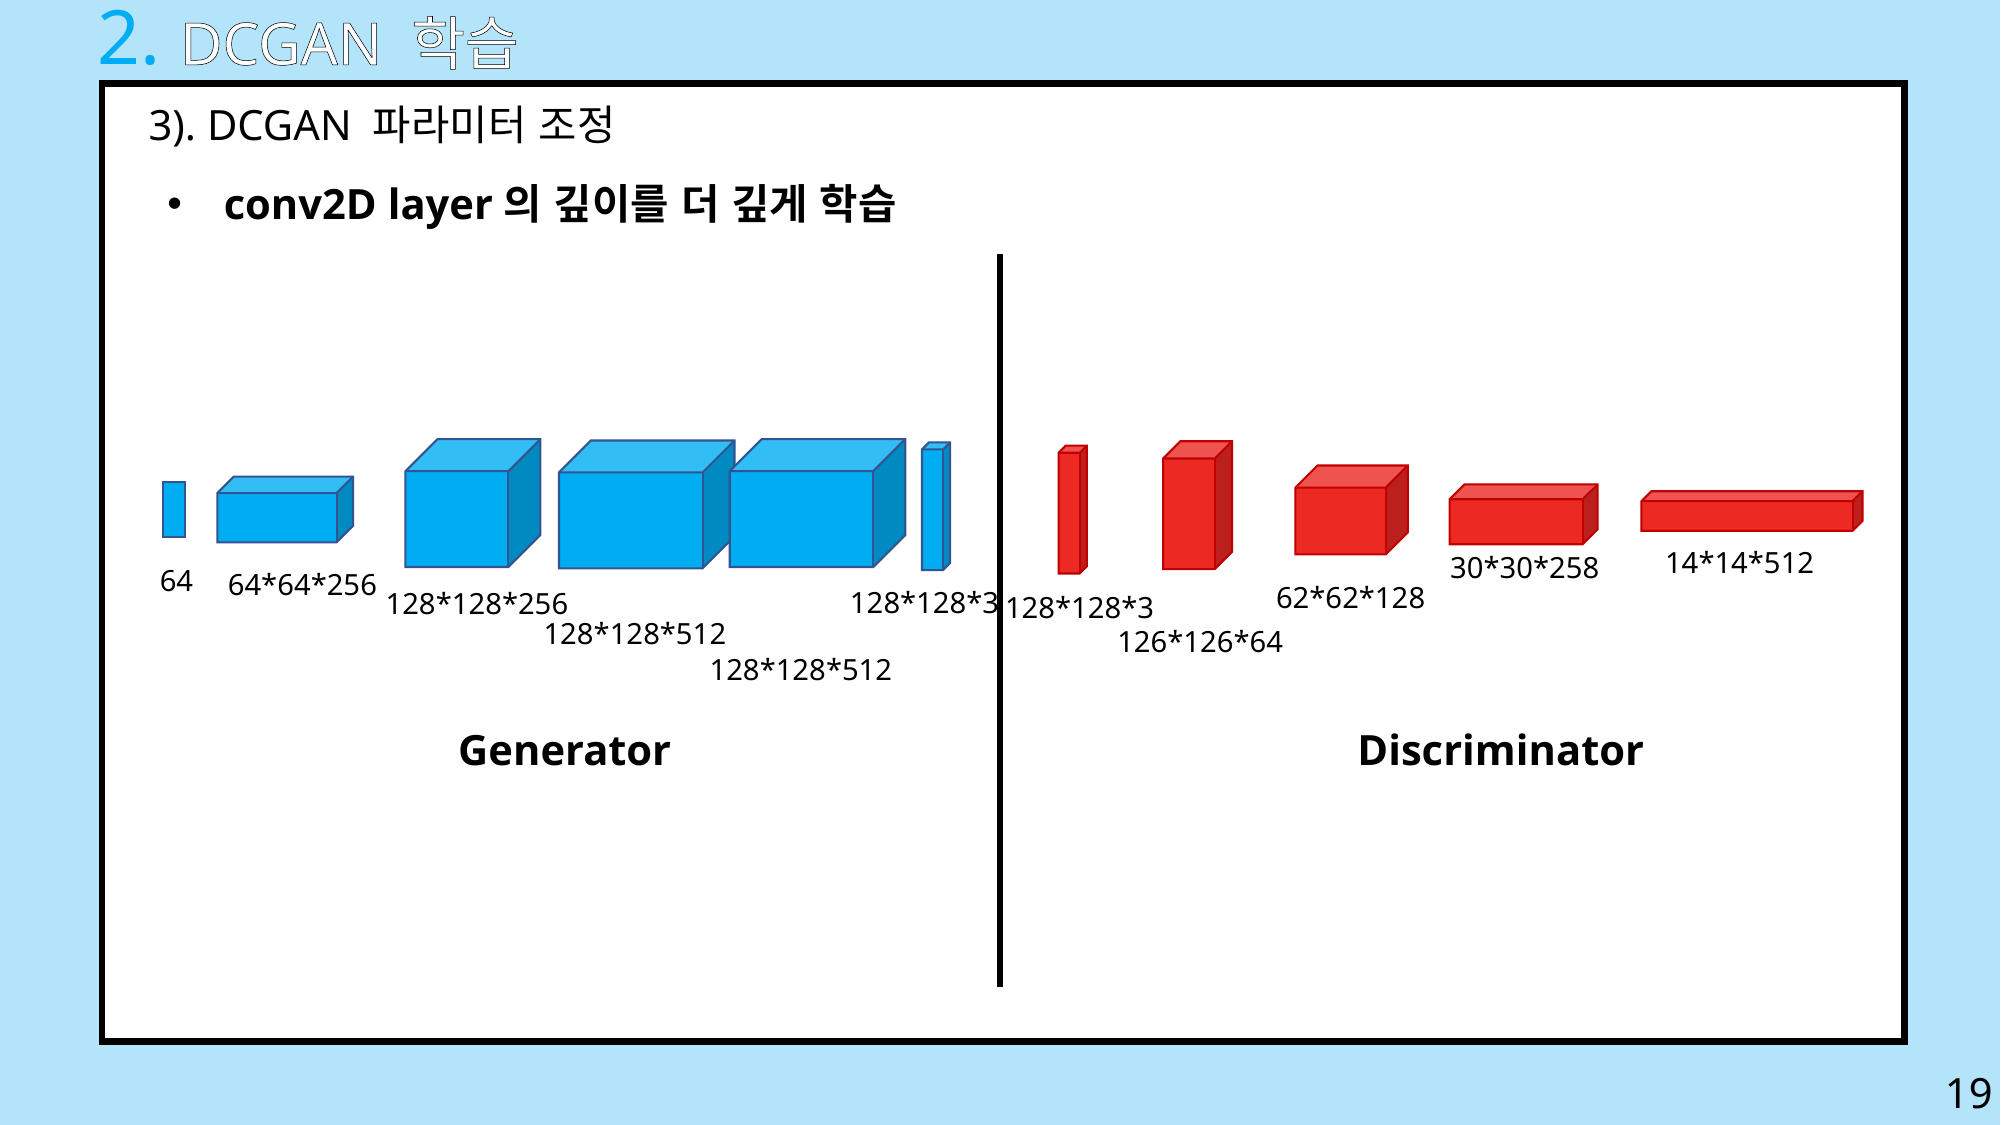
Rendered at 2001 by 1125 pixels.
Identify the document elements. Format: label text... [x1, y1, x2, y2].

text_box 14*14*512 [1650, 536, 1829, 587]
text_box 128*128*256 [370, 577, 584, 628]
text_box [1448, 483, 1599, 542]
text_box 26 [734, 441, 900, 470]
text_box [162, 481, 186, 538]
text_box [216, 475, 355, 544]
text_box 25 [1454, 486, 1593, 498]
text_box 126*126*64 [1102, 616, 1298, 666]
text_box 62*62*128 [1261, 572, 1440, 623]
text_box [563, 442, 730, 471]
text_box [1057, 444, 1088, 575]
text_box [1063, 447, 1083, 451]
text_box 128*128*3 [1003, 581, 1169, 632]
text_box 128*128*512 [528, 608, 742, 658]
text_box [221, 478, 349, 492]
text_box 5. 한계점 및 보완방안 [1646, 493, 1858, 500]
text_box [1168, 443, 1227, 457]
text_box 2. DCGAN 학습 [82, 0, 534, 88]
text_box conv2D layer의 깊이를 더 깊게 학습 [152, 170, 936, 236]
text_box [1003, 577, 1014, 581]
text_box Generator [443, 716, 687, 782]
text_box 128*128*3 [990, 581, 997, 632]
text_box 64 [145, 554, 225, 605]
text_box [728, 438, 907, 569]
text_box 30*30*258 [1435, 542, 1615, 593]
text_box [404, 438, 542, 569]
text_box 3). DCGAN 파라미터 조정 [133, 91, 631, 157]
text_box [1294, 464, 1409, 556]
text_box 19 [1930, 1059, 2000, 1125]
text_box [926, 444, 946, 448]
text_box … [1300, 467, 1403, 486]
text_box 128*128*512 [694, 644, 908, 694]
text_box [557, 439, 736, 570]
text_box 약 150장 [410, 441, 536, 470]
text_box 64*64*256 [213, 558, 392, 609]
text_box 128*128*3 [835, 577, 997, 628]
text_box Discriminator [1342, 716, 1660, 782]
text_box [1162, 440, 1234, 571]
text_box [1640, 490, 1864, 532]
text_box [920, 441, 952, 572]
